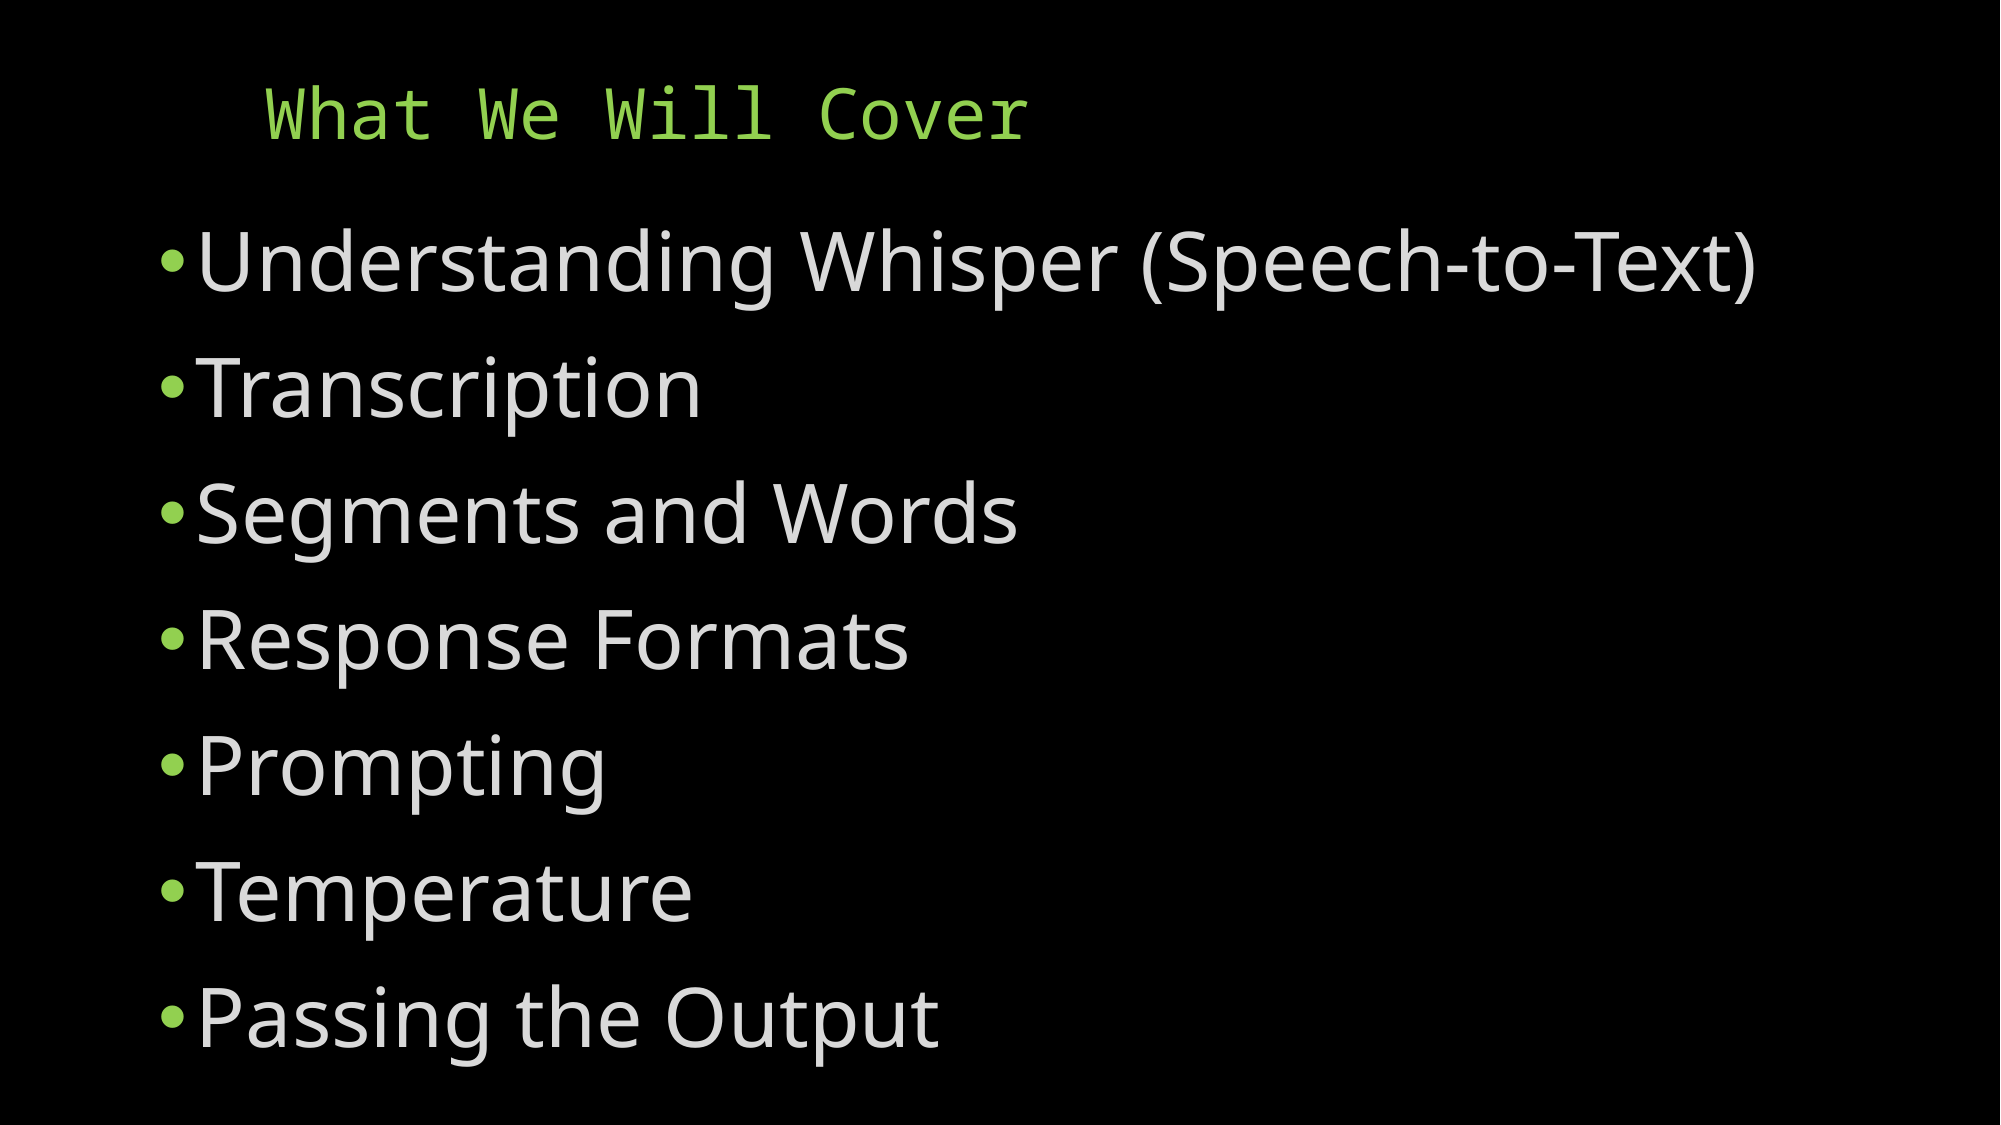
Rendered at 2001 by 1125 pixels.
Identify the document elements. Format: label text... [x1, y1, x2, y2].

list Understanding Whisper (Speech-to-Text) Transcription Segments and Words Response Formats Prompting Temperature Passing the Output [143, 212, 1857, 1075]
title What We Will Cover [249, 12, 1750, 163]
